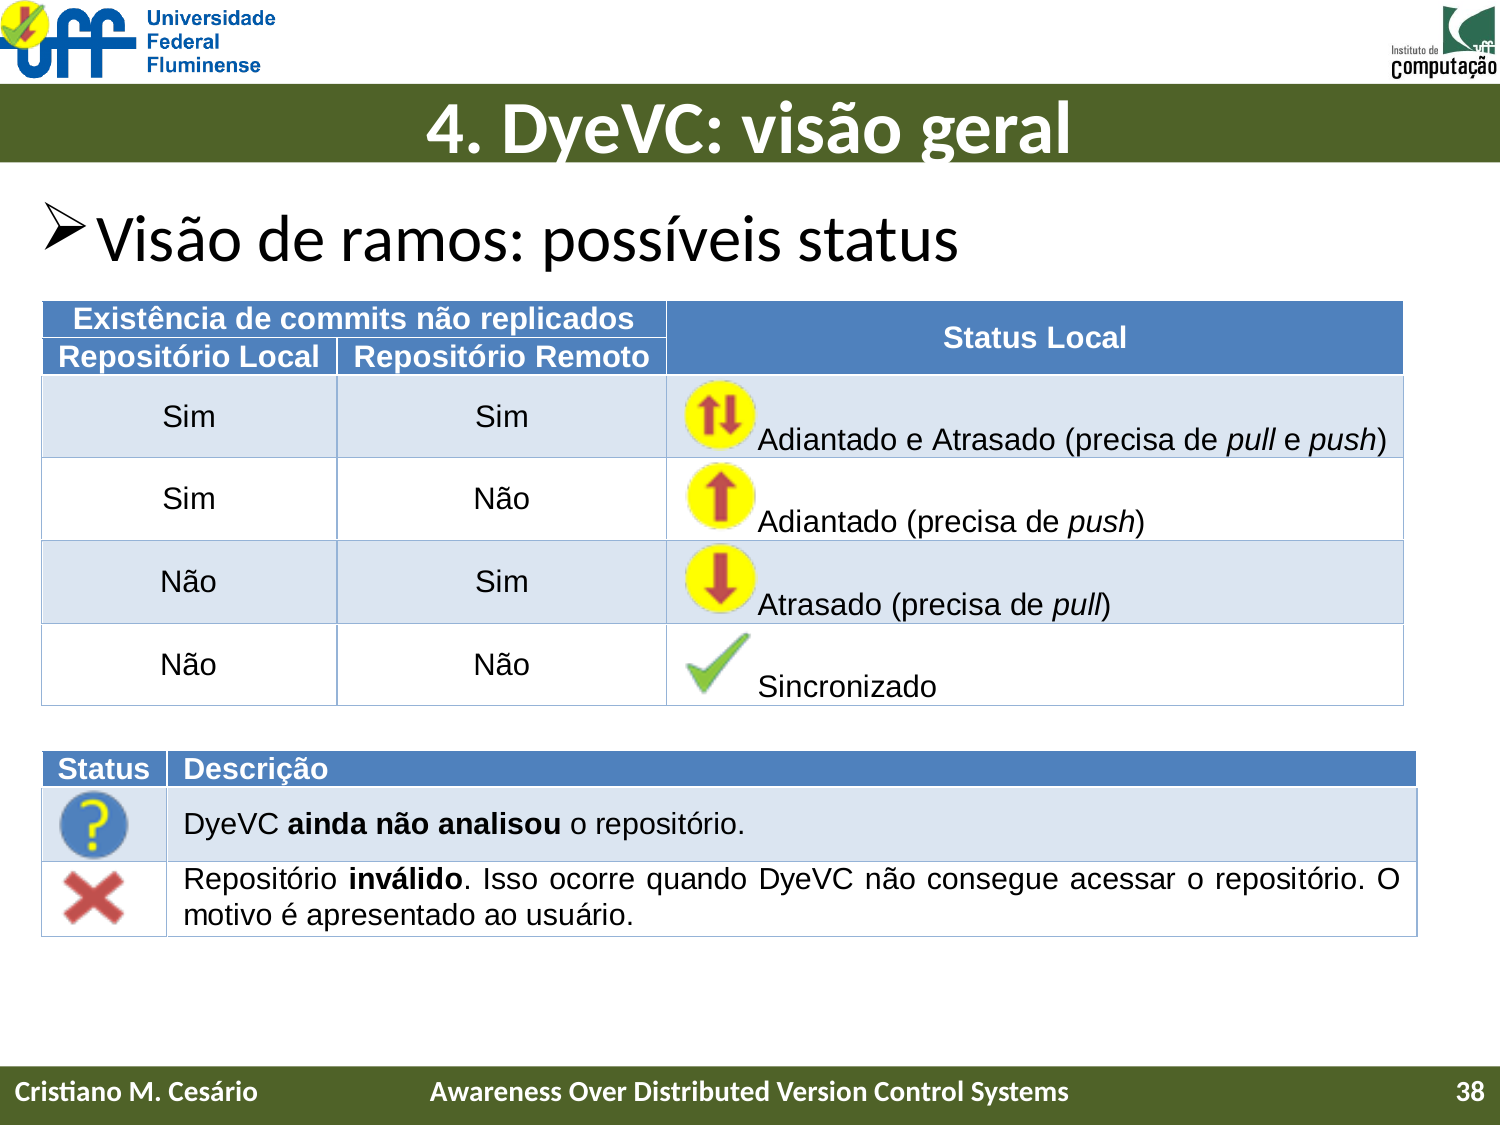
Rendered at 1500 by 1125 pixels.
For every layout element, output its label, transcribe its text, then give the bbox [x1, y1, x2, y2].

text_box Visão de ramos: possíveis status [24, 187, 1475, 1050]
picture [40, 299, 1447, 1001]
slide_number 38 [1149, 1065, 1500, 1125]
picture [0, 0, 325, 83]
footer Awareness Over Distributed Version Control Systems [362, 1065, 1138, 1125]
title 4. DyeVC: visão geral [0, 83, 1500, 163]
slide_number Cristiano M. Cesário [0, 1065, 350, 1125]
